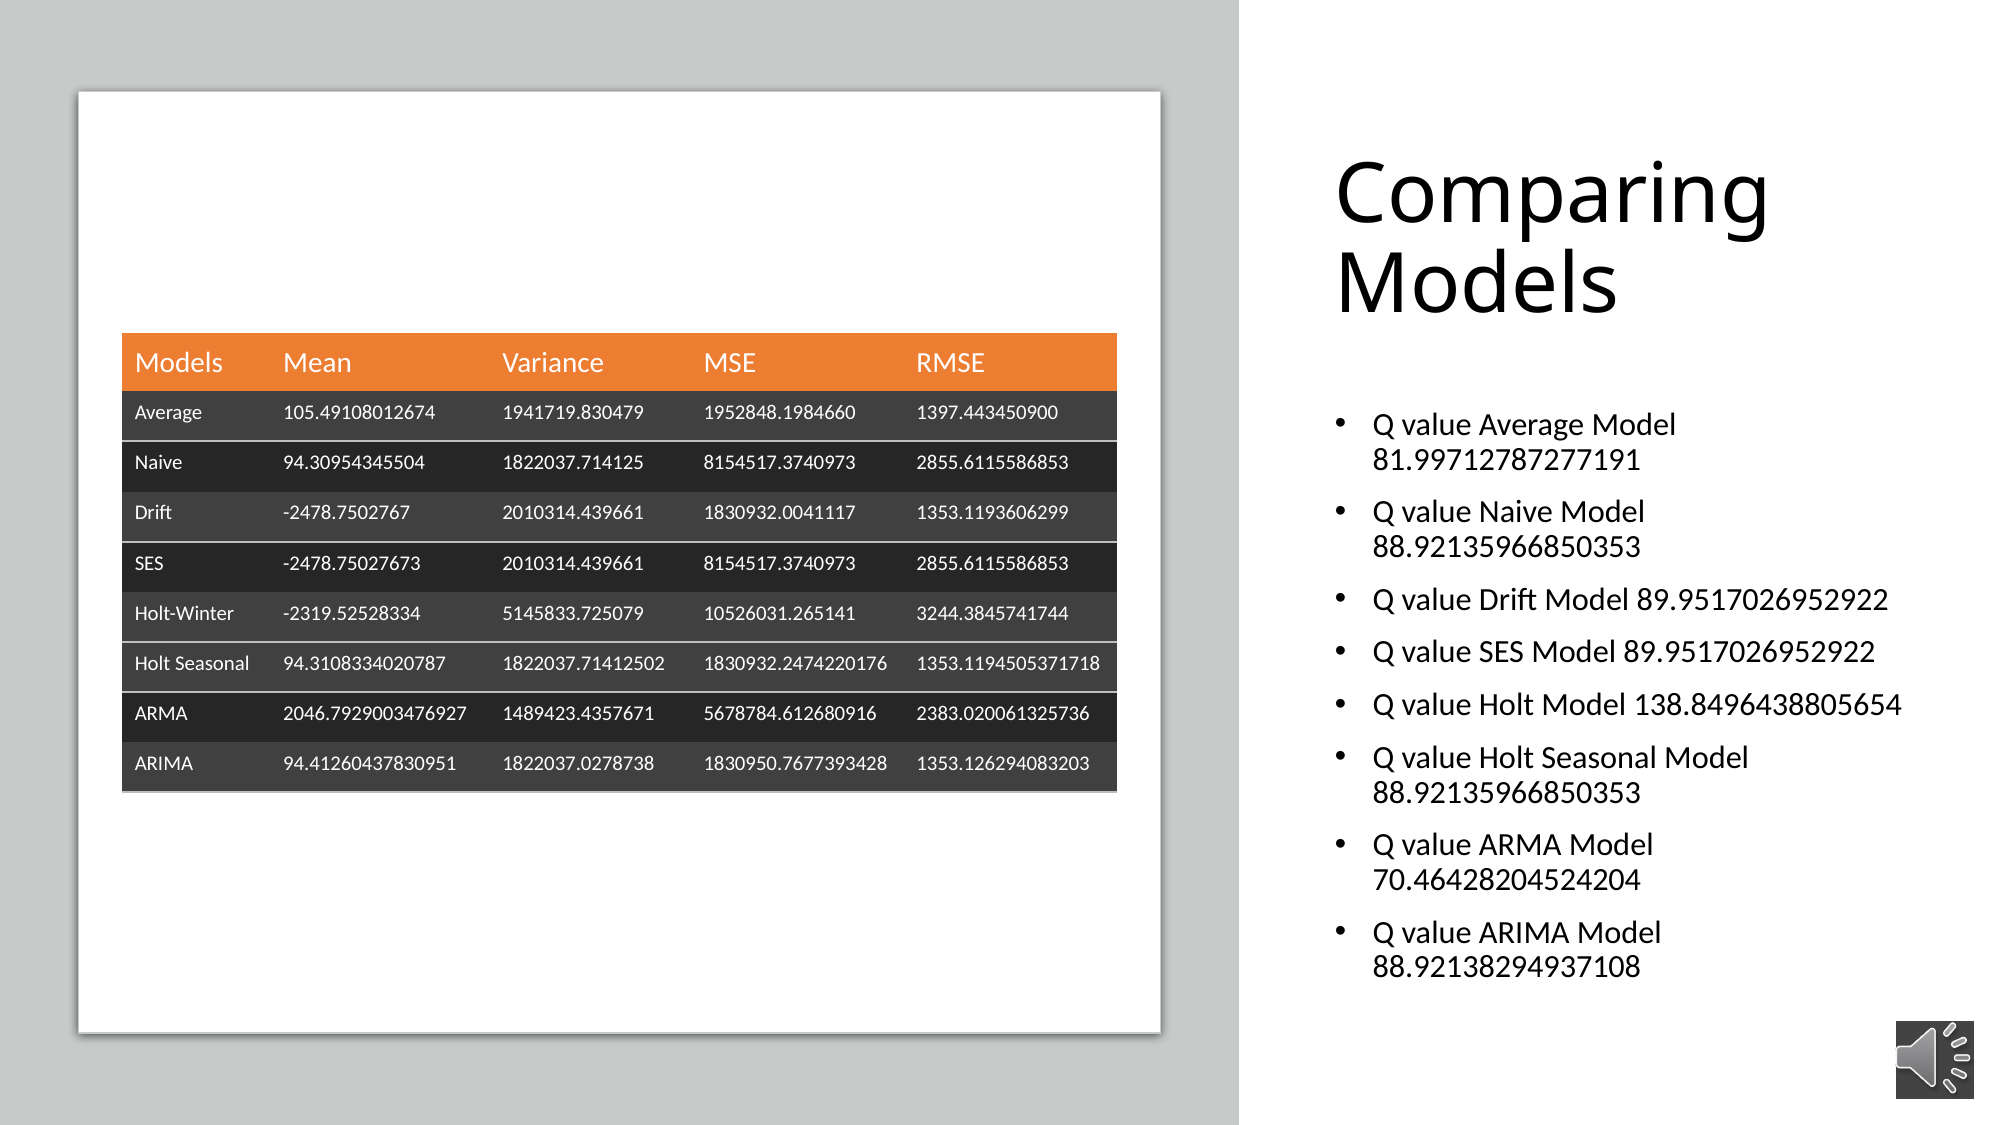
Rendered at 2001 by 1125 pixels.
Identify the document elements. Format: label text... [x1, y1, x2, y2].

table_cell 8154517.3740973​ [691, 442, 904, 492]
table_header Models​ [122, 333, 270, 391]
table_cell Naive​ [122, 442, 270, 492]
table_cell Average​ [122, 391, 270, 440]
table_cell 1941719.830479​ [489, 391, 691, 440]
table_header Variance​ [489, 333, 691, 391]
table_cell ARMA​ [122, 693, 270, 742]
picture [1894, 1019, 1975, 1100]
table_cell 2383.020061325736 [904, 693, 1117, 742]
table_cell -2478.75027673​ [270, 543, 489, 592]
table_cell SES​ [122, 543, 270, 592]
table_cell 8154517.3740973​ [691, 543, 904, 592]
table_cell 1822037.0278738 [489, 742, 691, 791]
table_cell 2046.7929003476927 [270, 693, 489, 742]
table_cell Drift​ [122, 492, 270, 541]
table_cell 1830950.7677393428 [691, 742, 904, 791]
table_cell 1353.1194505371718 [904, 643, 1117, 691]
table_cell -2319.52528334​ [270, 592, 489, 641]
table_cell 5145833.725079​ [489, 592, 691, 641]
table_cell 1397.443450900​ [904, 391, 1117, 440]
table_cell 3244.3845741744​ [904, 592, 1117, 641]
table_cell 1830932.2474220176 [691, 643, 904, 691]
table_cell 94.3108334020787 [270, 643, 489, 691]
list Q value Average Model 81.99712787277191 Q value Naive Model 88.92135966850353 Q value Drift Model 89.9517026952922 Q value SES Model 89.9517026952922 Q value Holt Model 138.8496438805654 Q value Holt Seasonal Model 88.92135966850353 Q value ARMA Model 70.46428204524204 Q value ARIMA Model 88.92138294937108 [1319, 399, 1922, 1020]
title Comparing Models [1319, 103, 1922, 379]
table_cell 1822037.71412502 [489, 643, 691, 691]
text_box [0, 0, 1240, 1125]
table_cell 1353.1193606299​ [904, 492, 1117, 541]
table_cell 94.41260437830951 [270, 742, 489, 791]
table_cell 1822037.714125​ [489, 442, 691, 492]
table_cell 1489423.4357671 [489, 693, 691, 742]
table_cell -2478.7502767​ [270, 492, 489, 541]
table_cell Holt-Winter​ [122, 592, 270, 641]
table_cell 1952848.1984660​ [691, 391, 904, 440]
table_cell 5678784.612680916​ [691, 693, 904, 742]
table_header RMSE​ [904, 333, 1117, 391]
table_cell 1353.126294083203 [904, 742, 1117, 791]
table_header MSE​ [691, 333, 904, 391]
text_box [78, 91, 1161, 1034]
table_header Mean​ [270, 333, 489, 391]
table_cell 2855.6115586853​ [904, 442, 1117, 492]
table_cell 94.30954345504​ [270, 442, 489, 492]
table_cell Holt Seasonal [122, 643, 270, 691]
table_cell 105.49108012674 ​ [270, 391, 489, 440]
table_cell 2010314.439661​ [489, 543, 691, 592]
table_cell 10526031.265141​ [691, 592, 904, 641]
table_cell ARIMA​ [122, 742, 270, 791]
table_cell 2010314.439661​ [489, 492, 691, 541]
table_cell 2855.6115586853​ [904, 543, 1117, 592]
table_cell 1830932.0041117​ [691, 492, 904, 541]
